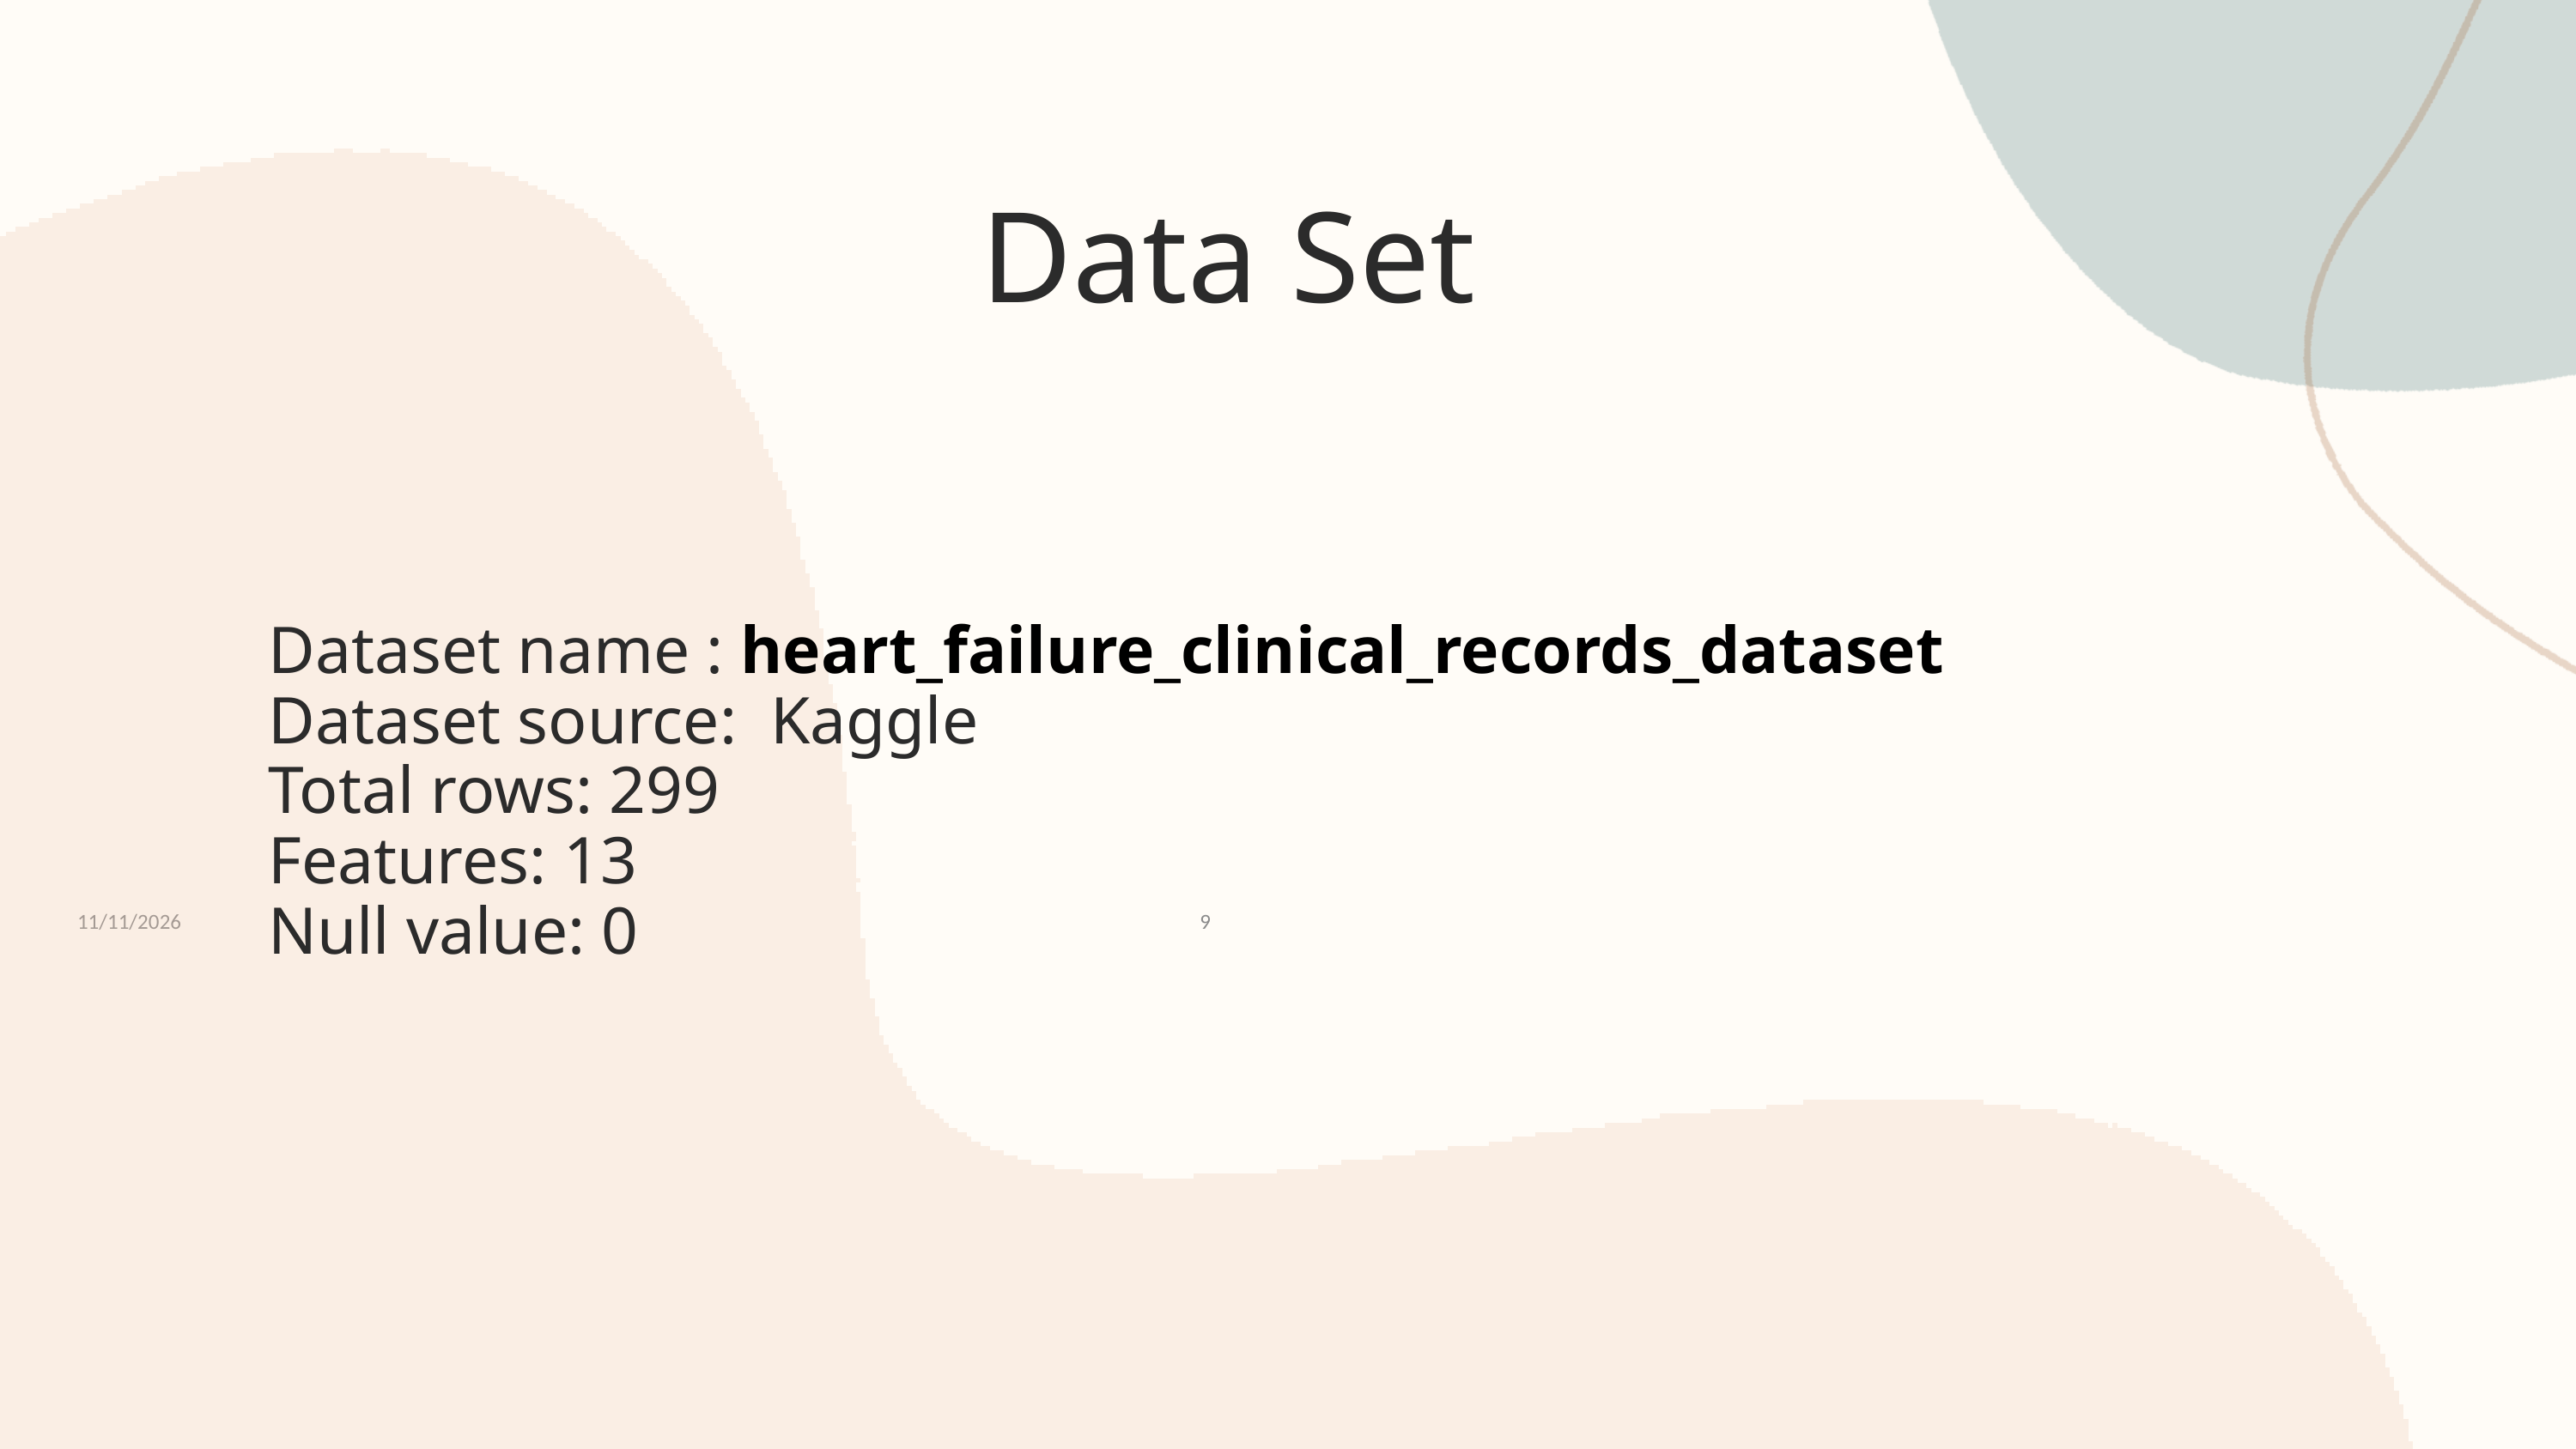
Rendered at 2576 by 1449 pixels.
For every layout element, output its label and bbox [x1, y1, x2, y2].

text_box [268, 177, 2189, 1115]
picture [0, 0, 2576, 1449]
